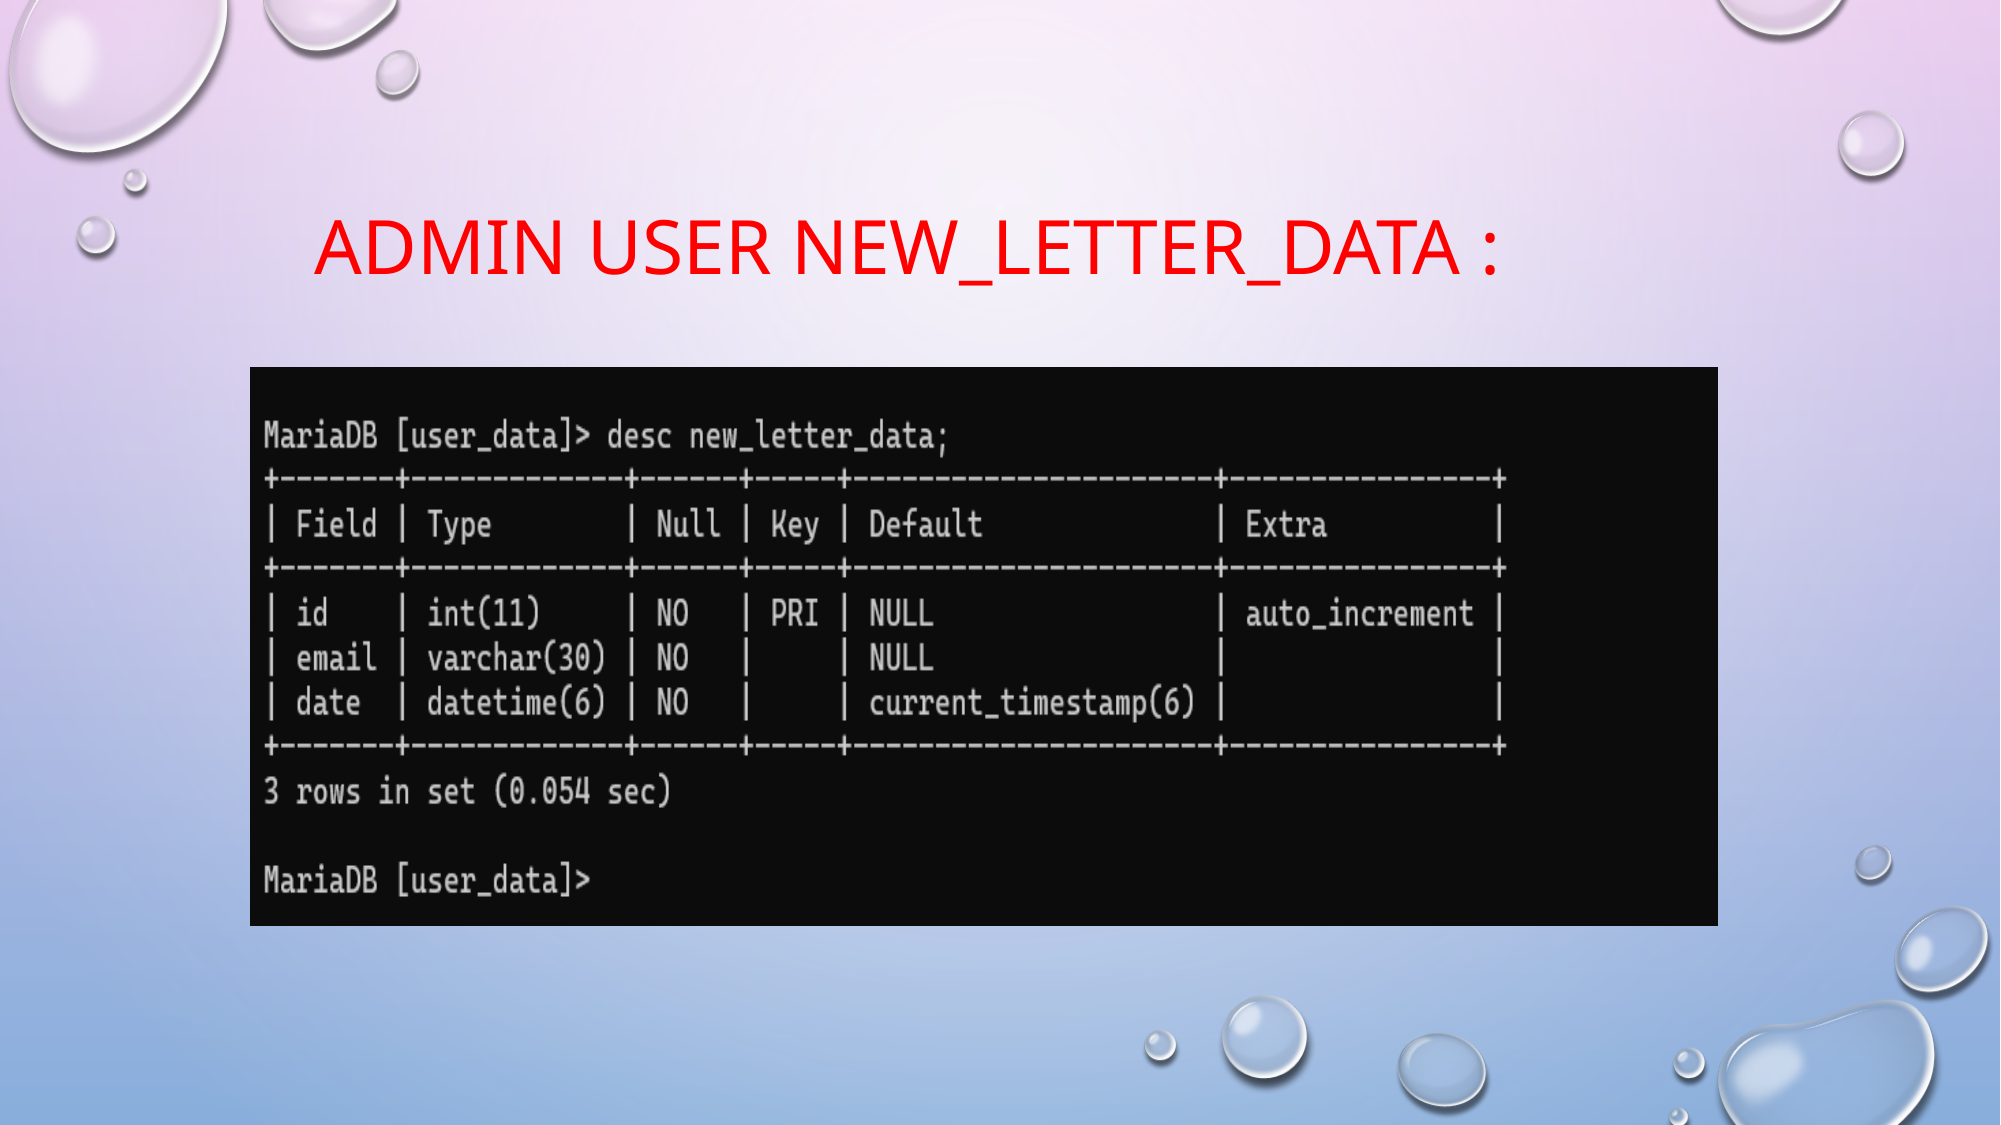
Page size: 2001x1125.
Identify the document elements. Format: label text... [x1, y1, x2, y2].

picture [0, 0, 2000, 1125]
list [245, 367, 1730, 926]
title Admin User new_letter_data : [299, 119, 2000, 382]
